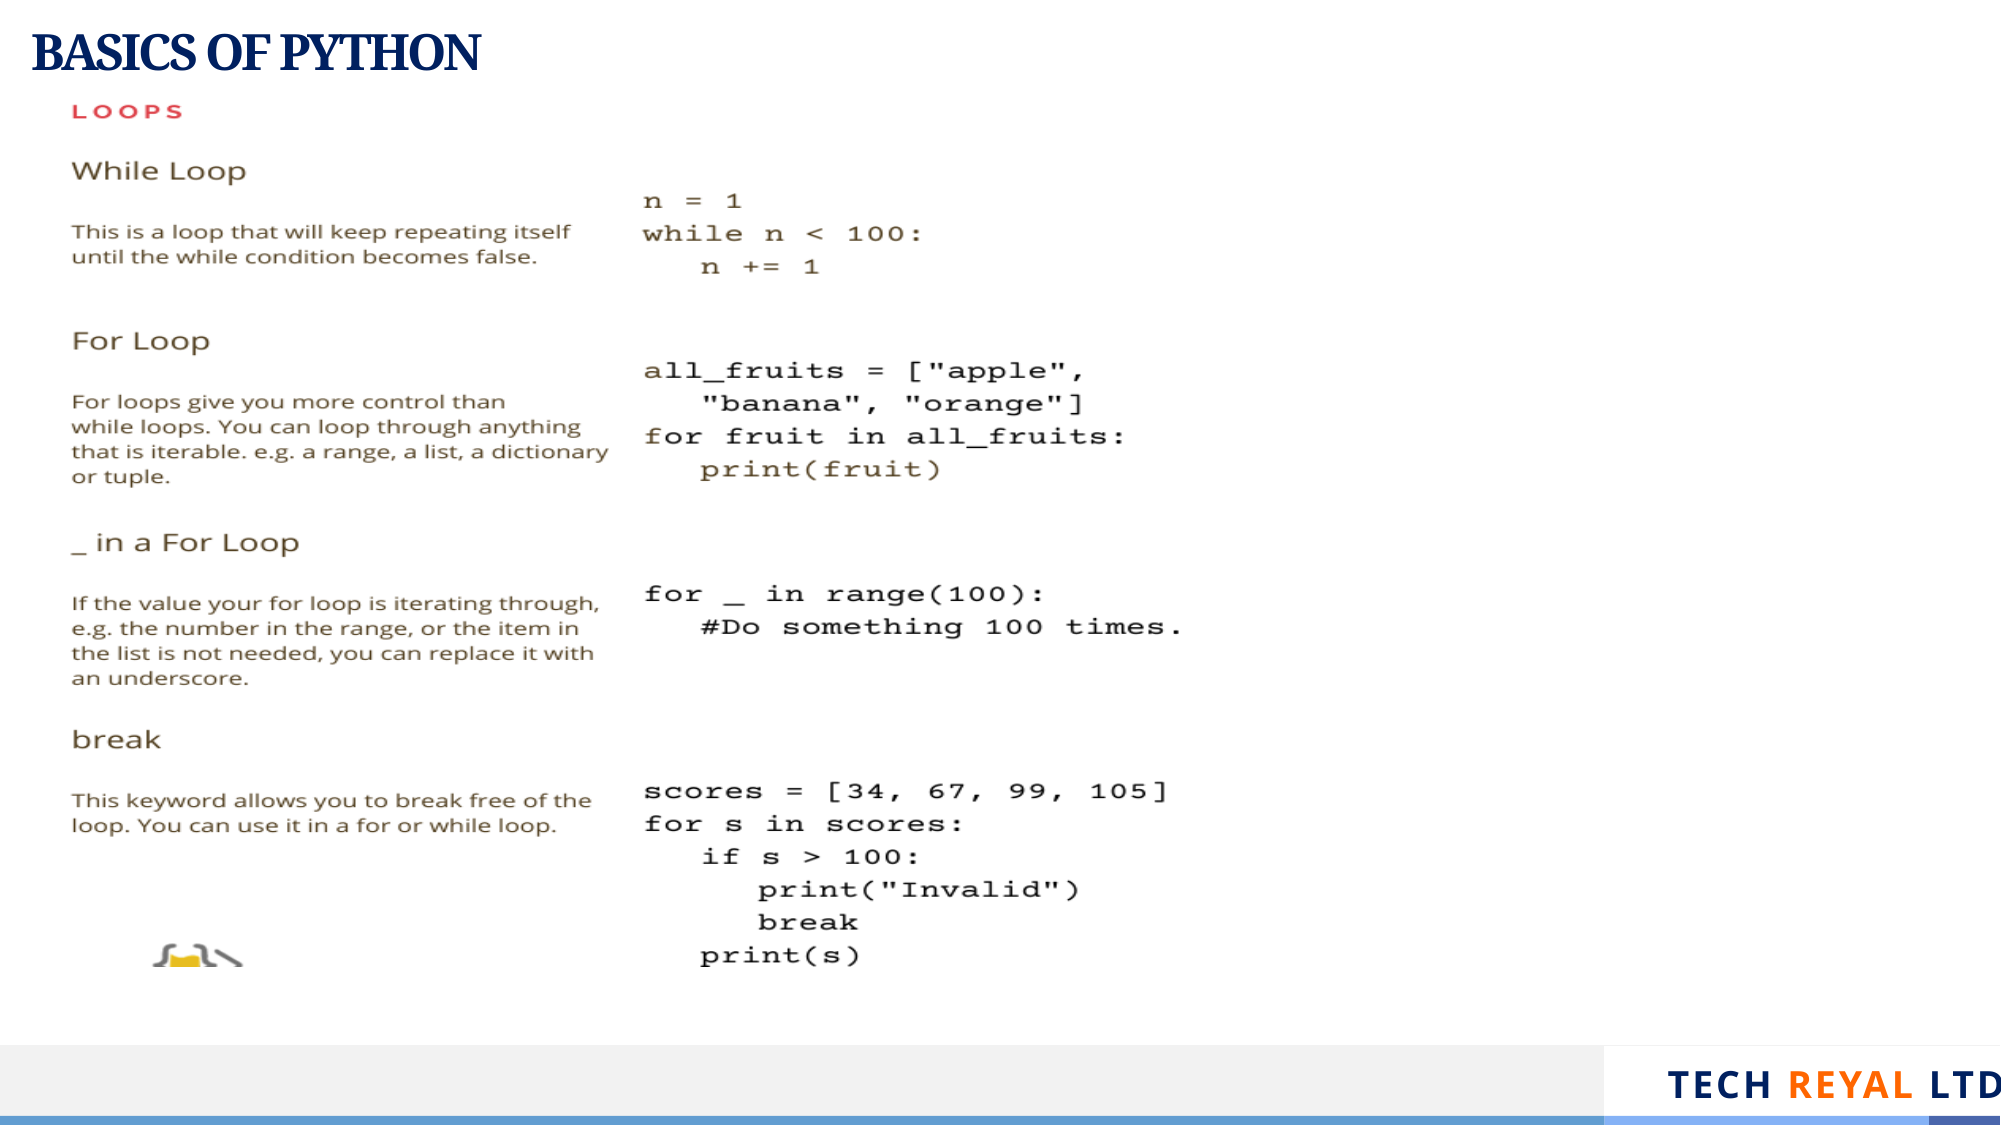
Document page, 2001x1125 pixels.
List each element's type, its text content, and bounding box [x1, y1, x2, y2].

picture [17, 89, 1220, 967]
text_box BASICS OF PYTHON [17, 19, 1544, 89]
